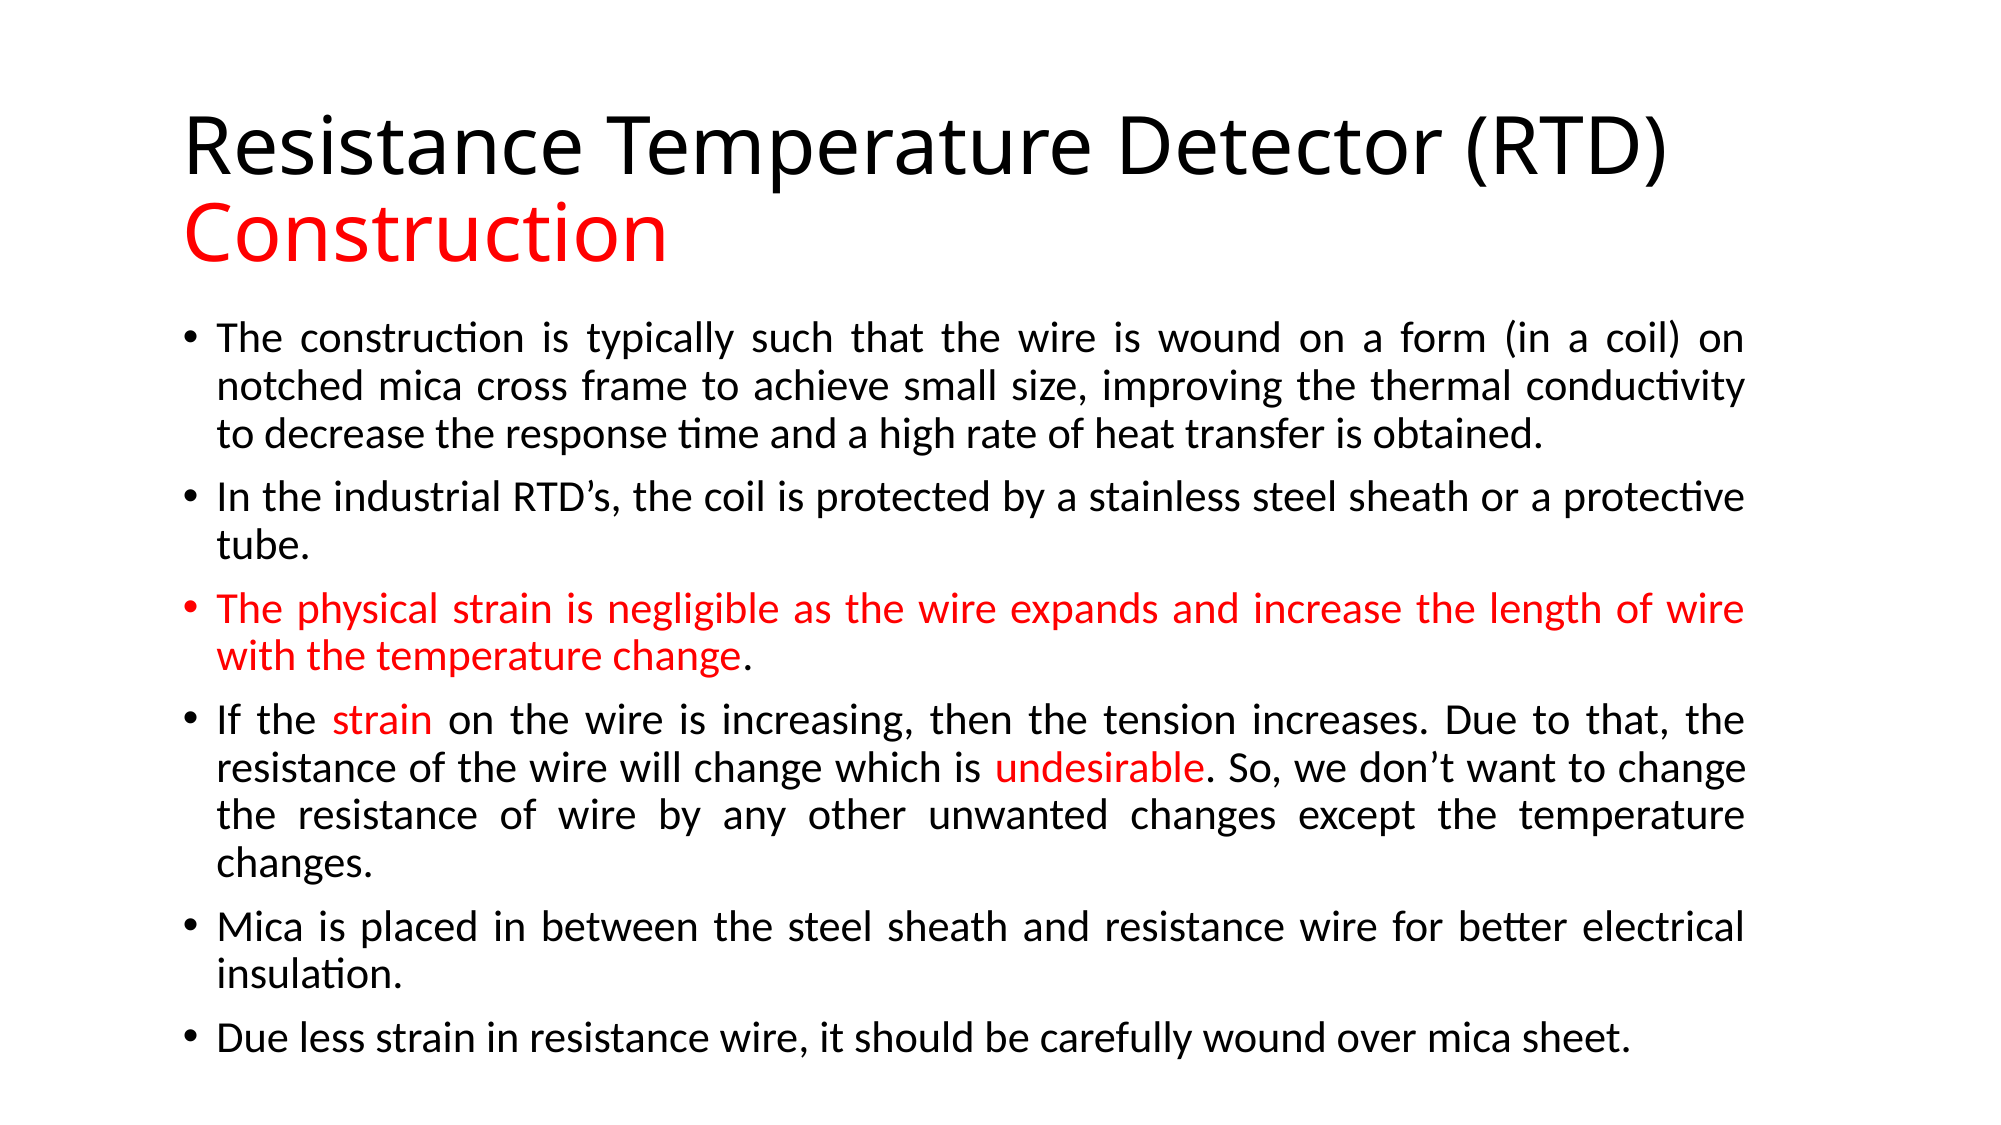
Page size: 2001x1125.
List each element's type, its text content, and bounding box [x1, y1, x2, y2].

title Resistance Temperature Detector (RTD) Construction [168, 96, 1763, 289]
list The construction is typically such that the wire is wound on a form (in a coil) on notched mica cross frame to achieve small size, improving the thermal conductivity to decrease the response time and a high rate of heat transfer is obtained. In the industrial RTD’s, the coil is protected by a stainless steel sheath or a protective tube. The physical strain is negligible as the wire expands and increase the length of wire with the temperature change. If the strain on the wire is increasing, then the tension increases. Due to that, the resistance of the wire will change which is undesirable. So, we don’t want to change the resistance of wire by any other unwanted changes except the temperature changes. Mica is placed in between the steel sheath and resistance wire for better electrical insulation. Due less strain in resistance wire, it should be carefully wound over mica sheet. [168, 307, 1763, 1112]
